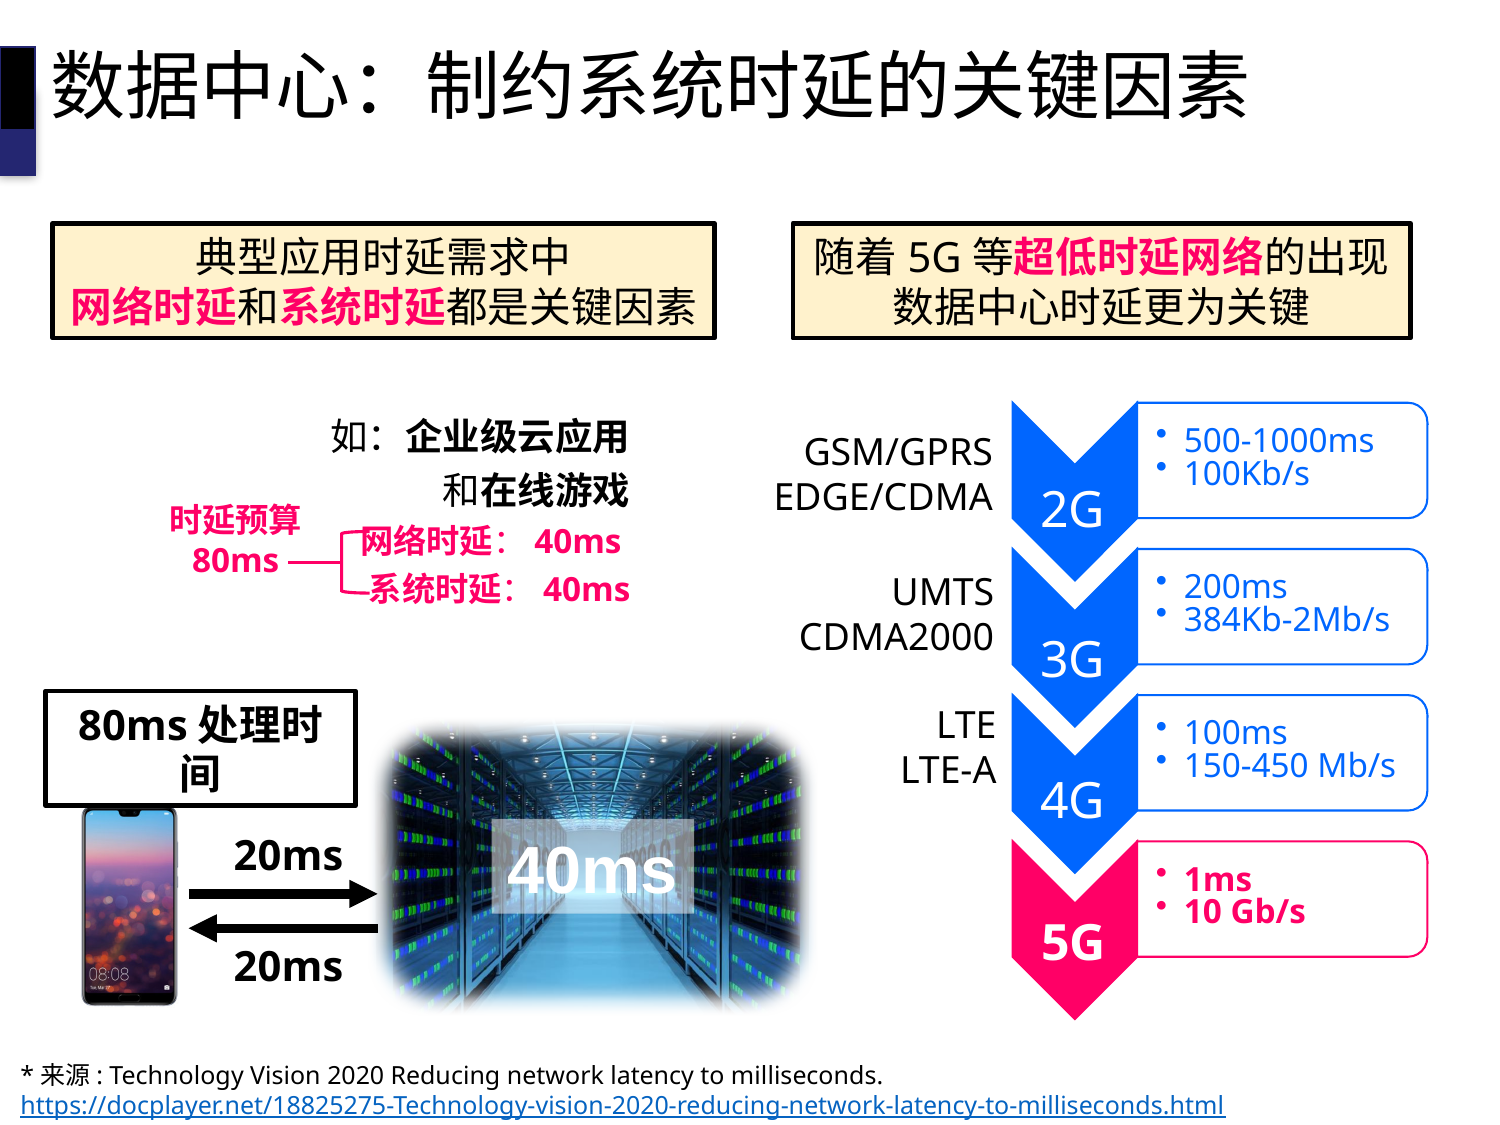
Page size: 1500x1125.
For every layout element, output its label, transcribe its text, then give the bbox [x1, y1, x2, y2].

text_box LTE LTE-A [884, 694, 1012, 799]
text_box *来源: Technology Vision 2020 Reducing network latency to milliseconds. https://docplayer.net/18825275-Technology-vision-2020-reducing-network-latency-to-milliseconds.html [5, 1051, 1289, 1125]
text_box 数据中心：制约系统时延的关键因素 [35, 25, 1500, 154]
text_box 20ms [232, 821, 367, 887]
text_box 20ms [232, 932, 367, 998]
text_box UMTS CDMA2000 [783, 560, 1009, 666]
text_box 80ms处理时间 [45, 691, 356, 806]
text_box 典型应用时延需求中 网络时延和系统时延都是关键因素 [52, 223, 715, 339]
picture [27, 803, 232, 1008]
text_box 随着5G等超低时延网络的出现数据中心时延更为关键 [792, 223, 1411, 339]
text_box [0, 46, 36, 131]
text_box GSM/GPRS EDGE/CDMA [758, 420, 1008, 526]
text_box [1012, 402, 1428, 1020]
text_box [147, 396, 645, 618]
picture [367, 716, 819, 1017]
